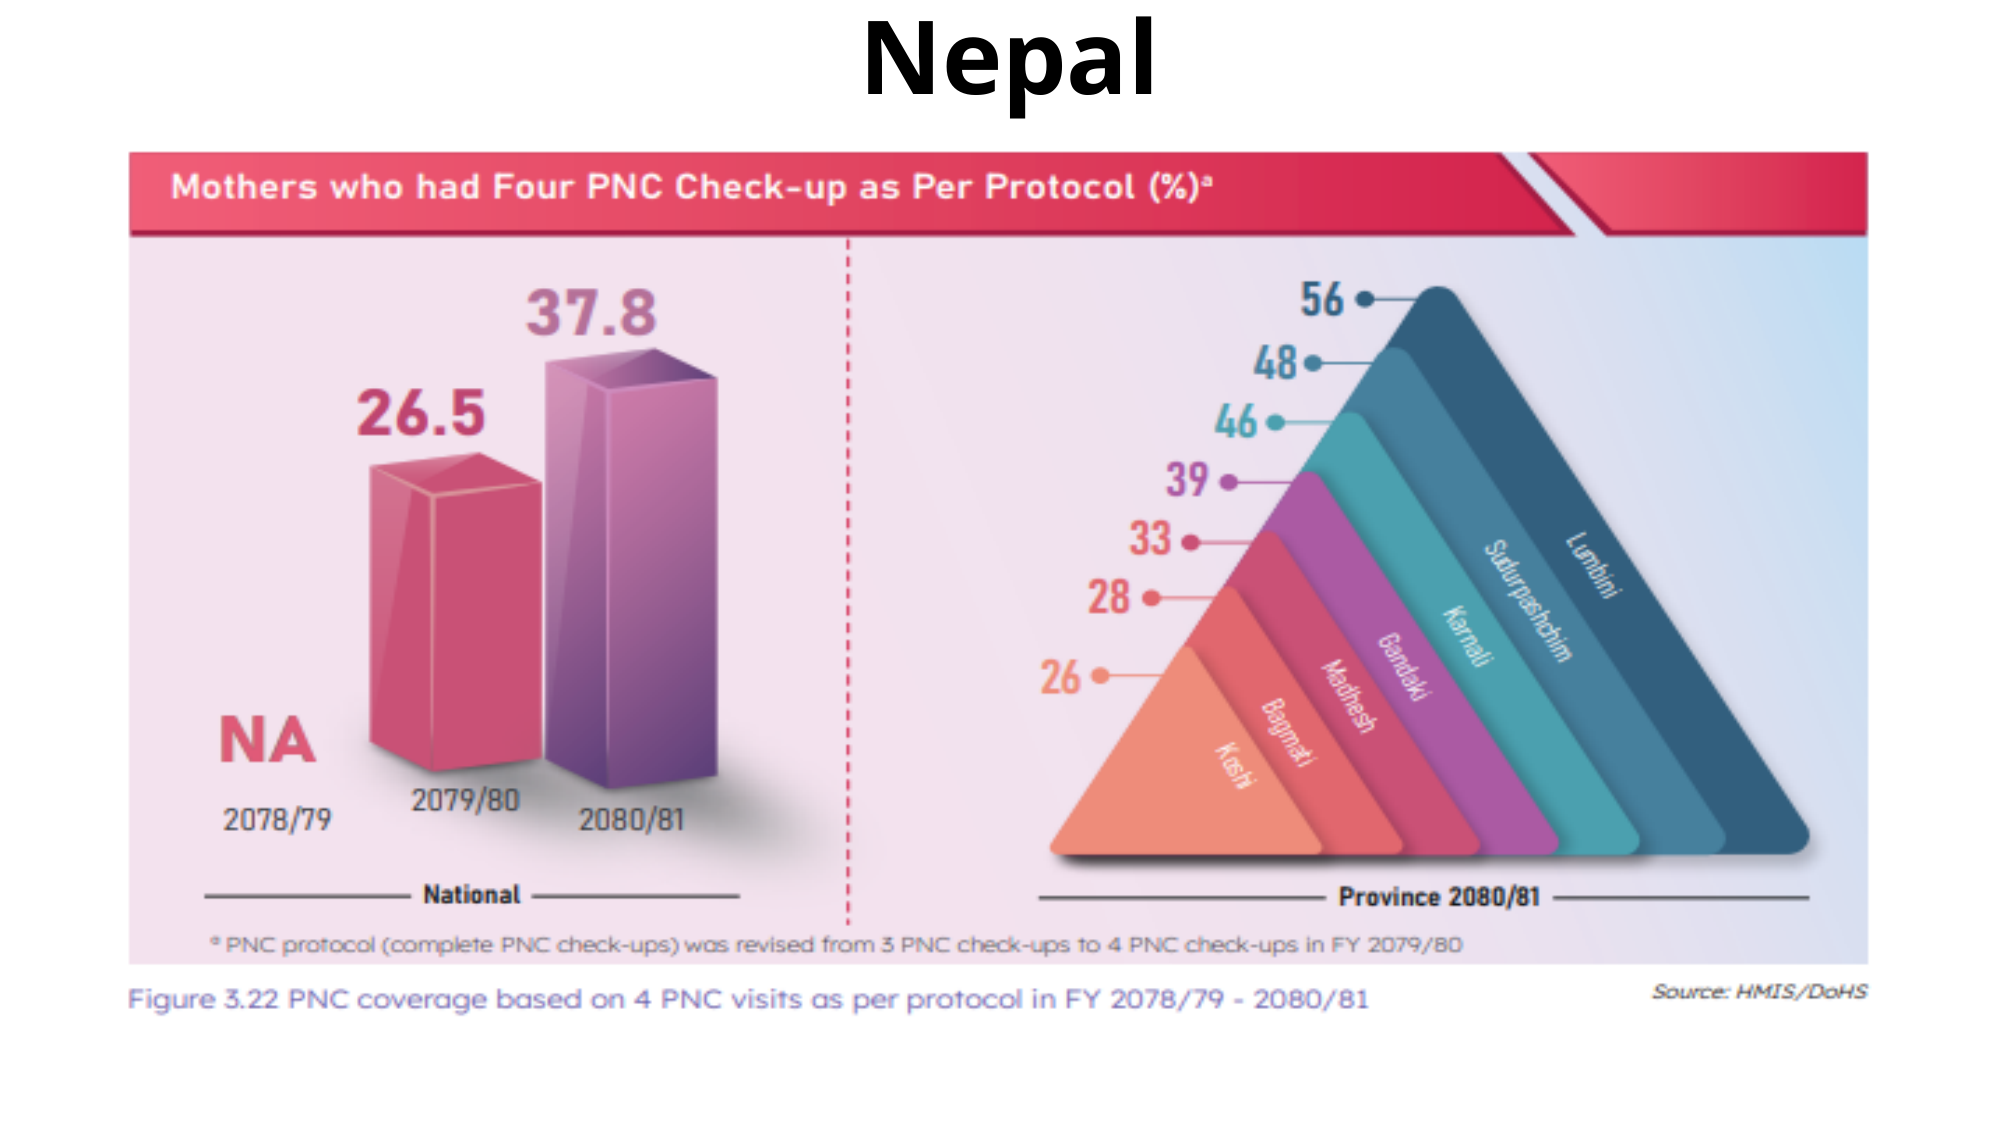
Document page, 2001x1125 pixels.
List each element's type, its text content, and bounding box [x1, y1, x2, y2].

title Current Scenario of PNC in Nepal [186, 22, 1833, 125]
picture [116, 148, 1884, 1026]
